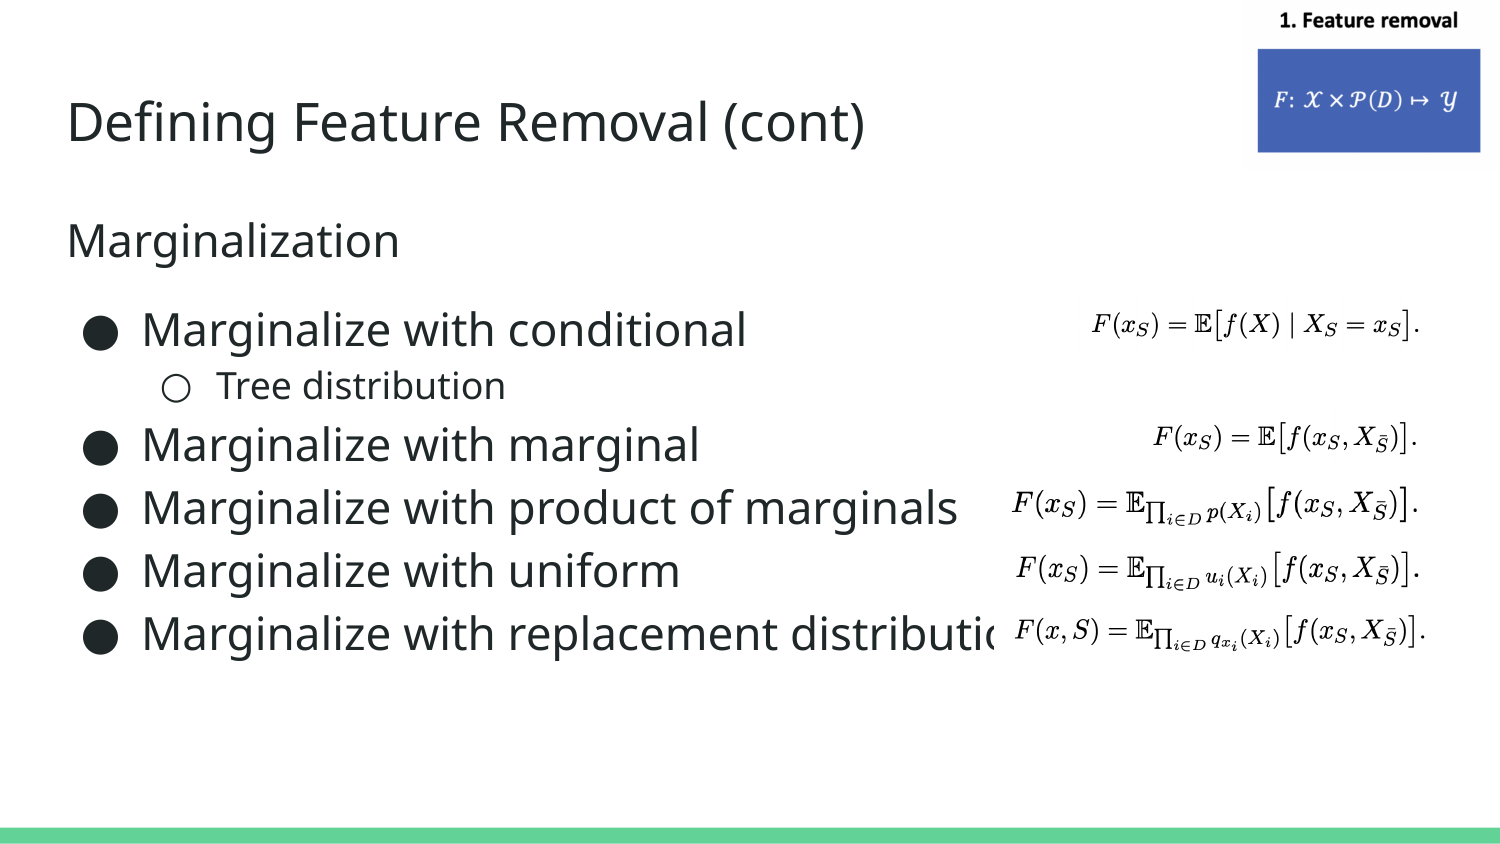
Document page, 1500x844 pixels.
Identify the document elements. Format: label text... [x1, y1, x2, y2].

list Marginalization Marginalize with conditional Tree distribution Marginalize with marginal Marginalize with product of marginals Marginalize with uniform Marginalize with replacement distributions [51, 189, 1449, 750]
picture [992, 470, 1439, 538]
title Defining Feature Removal (cont) [51, 72, 1237, 167]
picture [1132, 407, 1439, 469]
picture [992, 539, 1450, 661]
picture [1061, 294, 1438, 355]
picture [1242, 0, 1500, 170]
